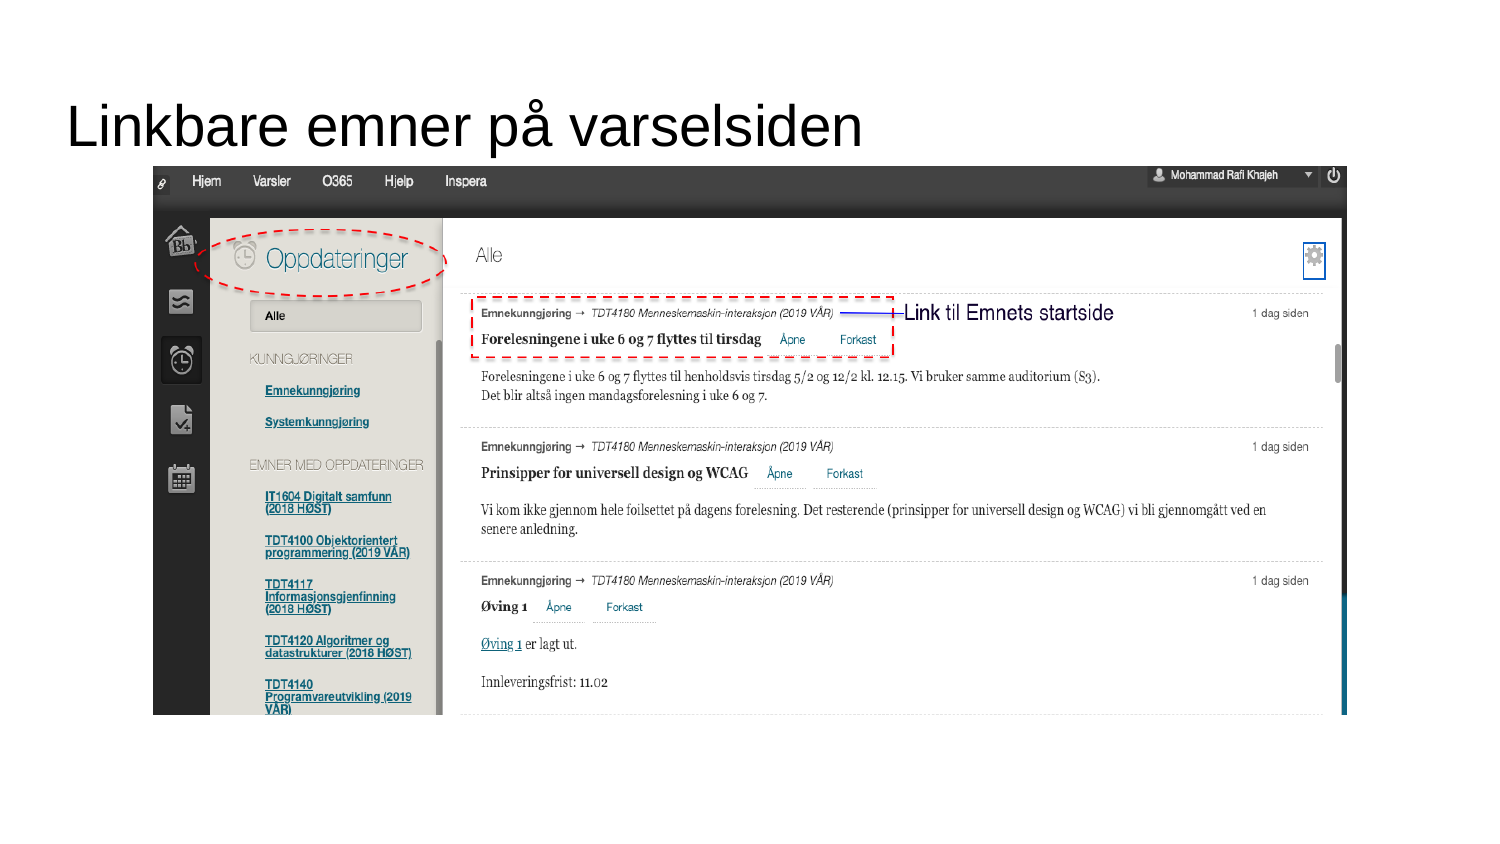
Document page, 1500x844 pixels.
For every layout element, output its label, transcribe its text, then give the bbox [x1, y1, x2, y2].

title Linkbare emner på varselsiden [51, 72, 1449, 167]
picture [153, 166, 1347, 716]
